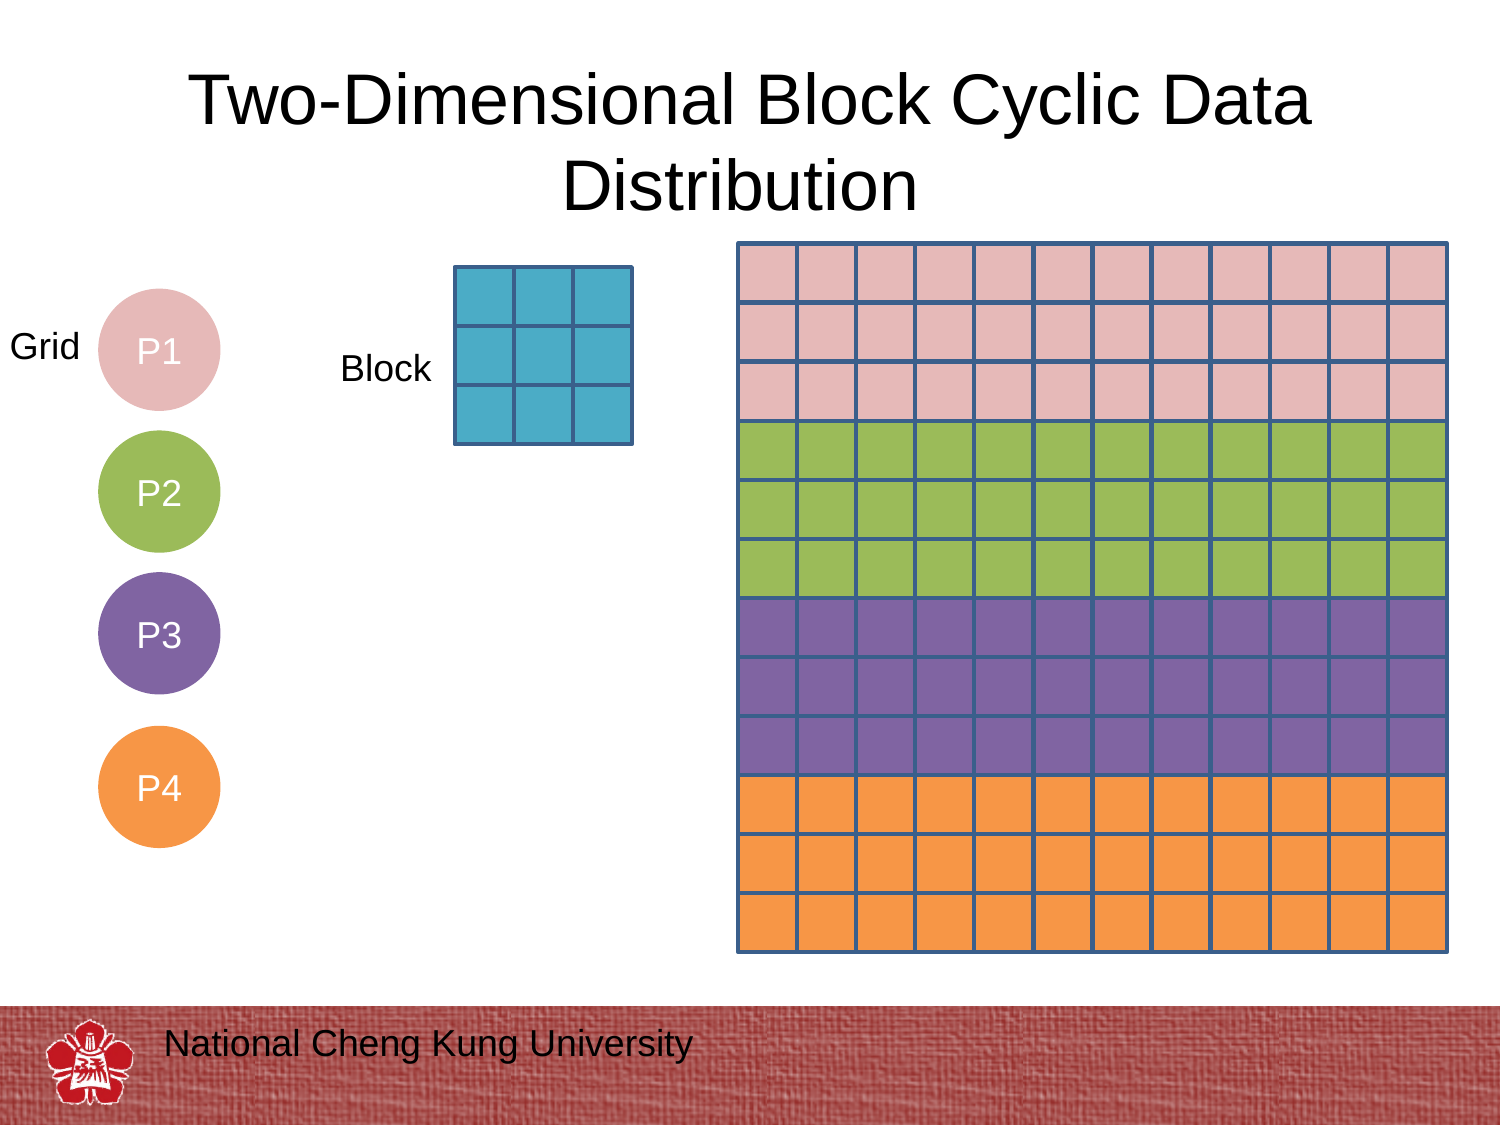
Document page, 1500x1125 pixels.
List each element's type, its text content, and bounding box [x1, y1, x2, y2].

text_box [972, 891, 1031, 954]
text_box [972, 478, 1031, 537]
text_box [736, 537, 795, 596]
text_box [1090, 655, 1149, 714]
text_box [1090, 478, 1149, 537]
text_box [854, 301, 913, 360]
text_box [1090, 773, 1149, 832]
text_box [1090, 596, 1149, 655]
text_box [512, 383, 571, 446]
text_box [453, 324, 512, 383]
text_box [795, 360, 854, 419]
text_box [1327, 891, 1386, 954]
text_box [1031, 360, 1090, 419]
text_box [512, 265, 571, 324]
text_box [1149, 596, 1209, 655]
text_box [854, 891, 913, 954]
text_box [453, 265, 512, 324]
text_box [1327, 360, 1386, 419]
text_box [854, 832, 913, 891]
text_box [1031, 478, 1090, 537]
text_box [736, 360, 795, 419]
text_box [736, 891, 795, 954]
text_box [1031, 419, 1090, 478]
text_box [1090, 301, 1149, 360]
text_box [795, 419, 854, 478]
text_box [1209, 773, 1268, 832]
text_box [1268, 832, 1327, 891]
text_box [913, 596, 972, 655]
text_box [854, 773, 913, 832]
text_box [1209, 478, 1268, 537]
text_box [913, 478, 972, 537]
text_box [795, 891, 854, 954]
text_box [854, 478, 913, 537]
text_box [972, 360, 1031, 419]
text_box [795, 241, 854, 301]
text_box [1268, 241, 1327, 301]
text_box [571, 383, 634, 446]
text_box Grid [0, 314, 96, 375]
title Two-Dimensional Block Cyclic Data Distribution [75, 45, 1425, 233]
text_box [795, 655, 854, 714]
text_box [913, 714, 972, 773]
text_box [1149, 301, 1209, 360]
text_box [1209, 655, 1268, 714]
text_box [972, 596, 1031, 655]
text_box [1090, 891, 1149, 954]
text_box P2 [98, 430, 221, 553]
text_box [736, 655, 795, 714]
text_box [571, 265, 634, 325]
text_box [1268, 596, 1327, 655]
text_box [1149, 478, 1209, 537]
text_box [795, 832, 854, 891]
text_box [1031, 773, 1090, 832]
text_box [1327, 301, 1386, 360]
text_box [913, 241, 972, 301]
text_box [1209, 832, 1268, 891]
text_box [913, 419, 972, 478]
text_box [1327, 241, 1386, 301]
text_box [1268, 360, 1327, 419]
text_box [1149, 419, 1209, 478]
text_box [1090, 714, 1149, 773]
text_box [1031, 655, 1090, 714]
text_box [972, 714, 1031, 773]
text_box [1386, 360, 1449, 419]
text_box [736, 419, 795, 478]
text_box [1031, 714, 1090, 773]
text_box [1090, 537, 1149, 596]
text_box [1149, 891, 1209, 954]
text_box [1031, 537, 1090, 596]
text_box [972, 241, 1031, 301]
text_box [1209, 891, 1268, 954]
text_box [1268, 655, 1327, 714]
text_box [1090, 241, 1149, 301]
text_box [1386, 241, 1449, 301]
text_box [1386, 301, 1449, 360]
text_box [1327, 714, 1386, 773]
text_box P3 [98, 572, 221, 695]
text_box [1149, 714, 1209, 773]
text_box [1149, 832, 1209, 891]
text_box [1031, 891, 1090, 954]
text_box [1209, 714, 1268, 773]
text_box [795, 478, 854, 537]
text_box [1386, 832, 1449, 892]
text_box [1386, 773, 1449, 833]
text_box [1090, 360, 1149, 419]
text_box [453, 383, 512, 446]
text_box [972, 655, 1031, 714]
text_box [1149, 241, 1209, 301]
text_box [1327, 773, 1386, 832]
text_box [1386, 596, 1449, 655]
text_box [736, 714, 795, 773]
text_box [1209, 419, 1268, 478]
text_box [1268, 714, 1327, 773]
text_box [1327, 419, 1386, 478]
text_box [972, 832, 1031, 891]
text_box [1149, 537, 1209, 596]
text_box [571, 324, 634, 383]
text_box [1327, 596, 1386, 655]
text_box [1386, 891, 1449, 954]
text_box [972, 301, 1031, 360]
text_box [736, 478, 795, 537]
text_box [736, 773, 795, 832]
text_box [854, 537, 913, 596]
text_box P1 [98, 288, 221, 411]
text_box [854, 596, 913, 655]
text_box [913, 773, 972, 832]
text_box Block [325, 336, 447, 397]
text_box [1327, 537, 1386, 596]
text_box [1209, 301, 1268, 360]
text_box [736, 596, 795, 655]
text_box [854, 655, 913, 714]
text_box [736, 832, 795, 891]
text_box [1386, 537, 1449, 596]
text_box [1386, 478, 1449, 537]
text_box [1268, 301, 1327, 360]
text_box [736, 241, 795, 301]
text_box [1149, 360, 1209, 419]
text_box [1209, 360, 1268, 419]
text_box [1386, 714, 1449, 773]
text_box [972, 419, 1031, 478]
text_box [1268, 891, 1327, 954]
picture [29, 1006, 148, 1125]
text_box [913, 360, 972, 419]
text_box [795, 773, 854, 832]
text_box [1268, 773, 1327, 832]
text_box [1090, 419, 1149, 478]
text_box [1268, 478, 1327, 537]
text_box [795, 301, 854, 360]
text_box [1090, 832, 1149, 891]
text_box [795, 714, 854, 773]
text_box [972, 537, 1031, 596]
text_box [913, 891, 972, 954]
text_box [1031, 301, 1090, 360]
text_box [1209, 241, 1268, 301]
text_box [1327, 832, 1386, 891]
text_box [854, 419, 913, 478]
text_box [1268, 537, 1327, 596]
text_box [795, 537, 854, 596]
text_box [854, 714, 913, 773]
text_box [1031, 596, 1090, 655]
text_box [854, 360, 913, 419]
text_box [1209, 537, 1268, 596]
text_box [854, 241, 913, 301]
text_box [1209, 596, 1268, 655]
text_box [512, 324, 571, 383]
text_box [1149, 655, 1209, 714]
text_box [913, 301, 972, 360]
text_box P4 [98, 725, 221, 849]
text_box [1386, 419, 1449, 478]
text_box [1386, 655, 1449, 714]
text_box [1327, 478, 1386, 537]
text_box [736, 301, 795, 360]
text_box [1031, 241, 1090, 301]
text_box [972, 773, 1031, 832]
text_box [913, 537, 972, 596]
text_box [795, 596, 854, 655]
text_box [913, 655, 972, 714]
text_box [1031, 832, 1090, 891]
text_box [1268, 419, 1327, 478]
text_box [1327, 655, 1386, 714]
text_box [913, 832, 972, 891]
text_box [1149, 773, 1209, 832]
